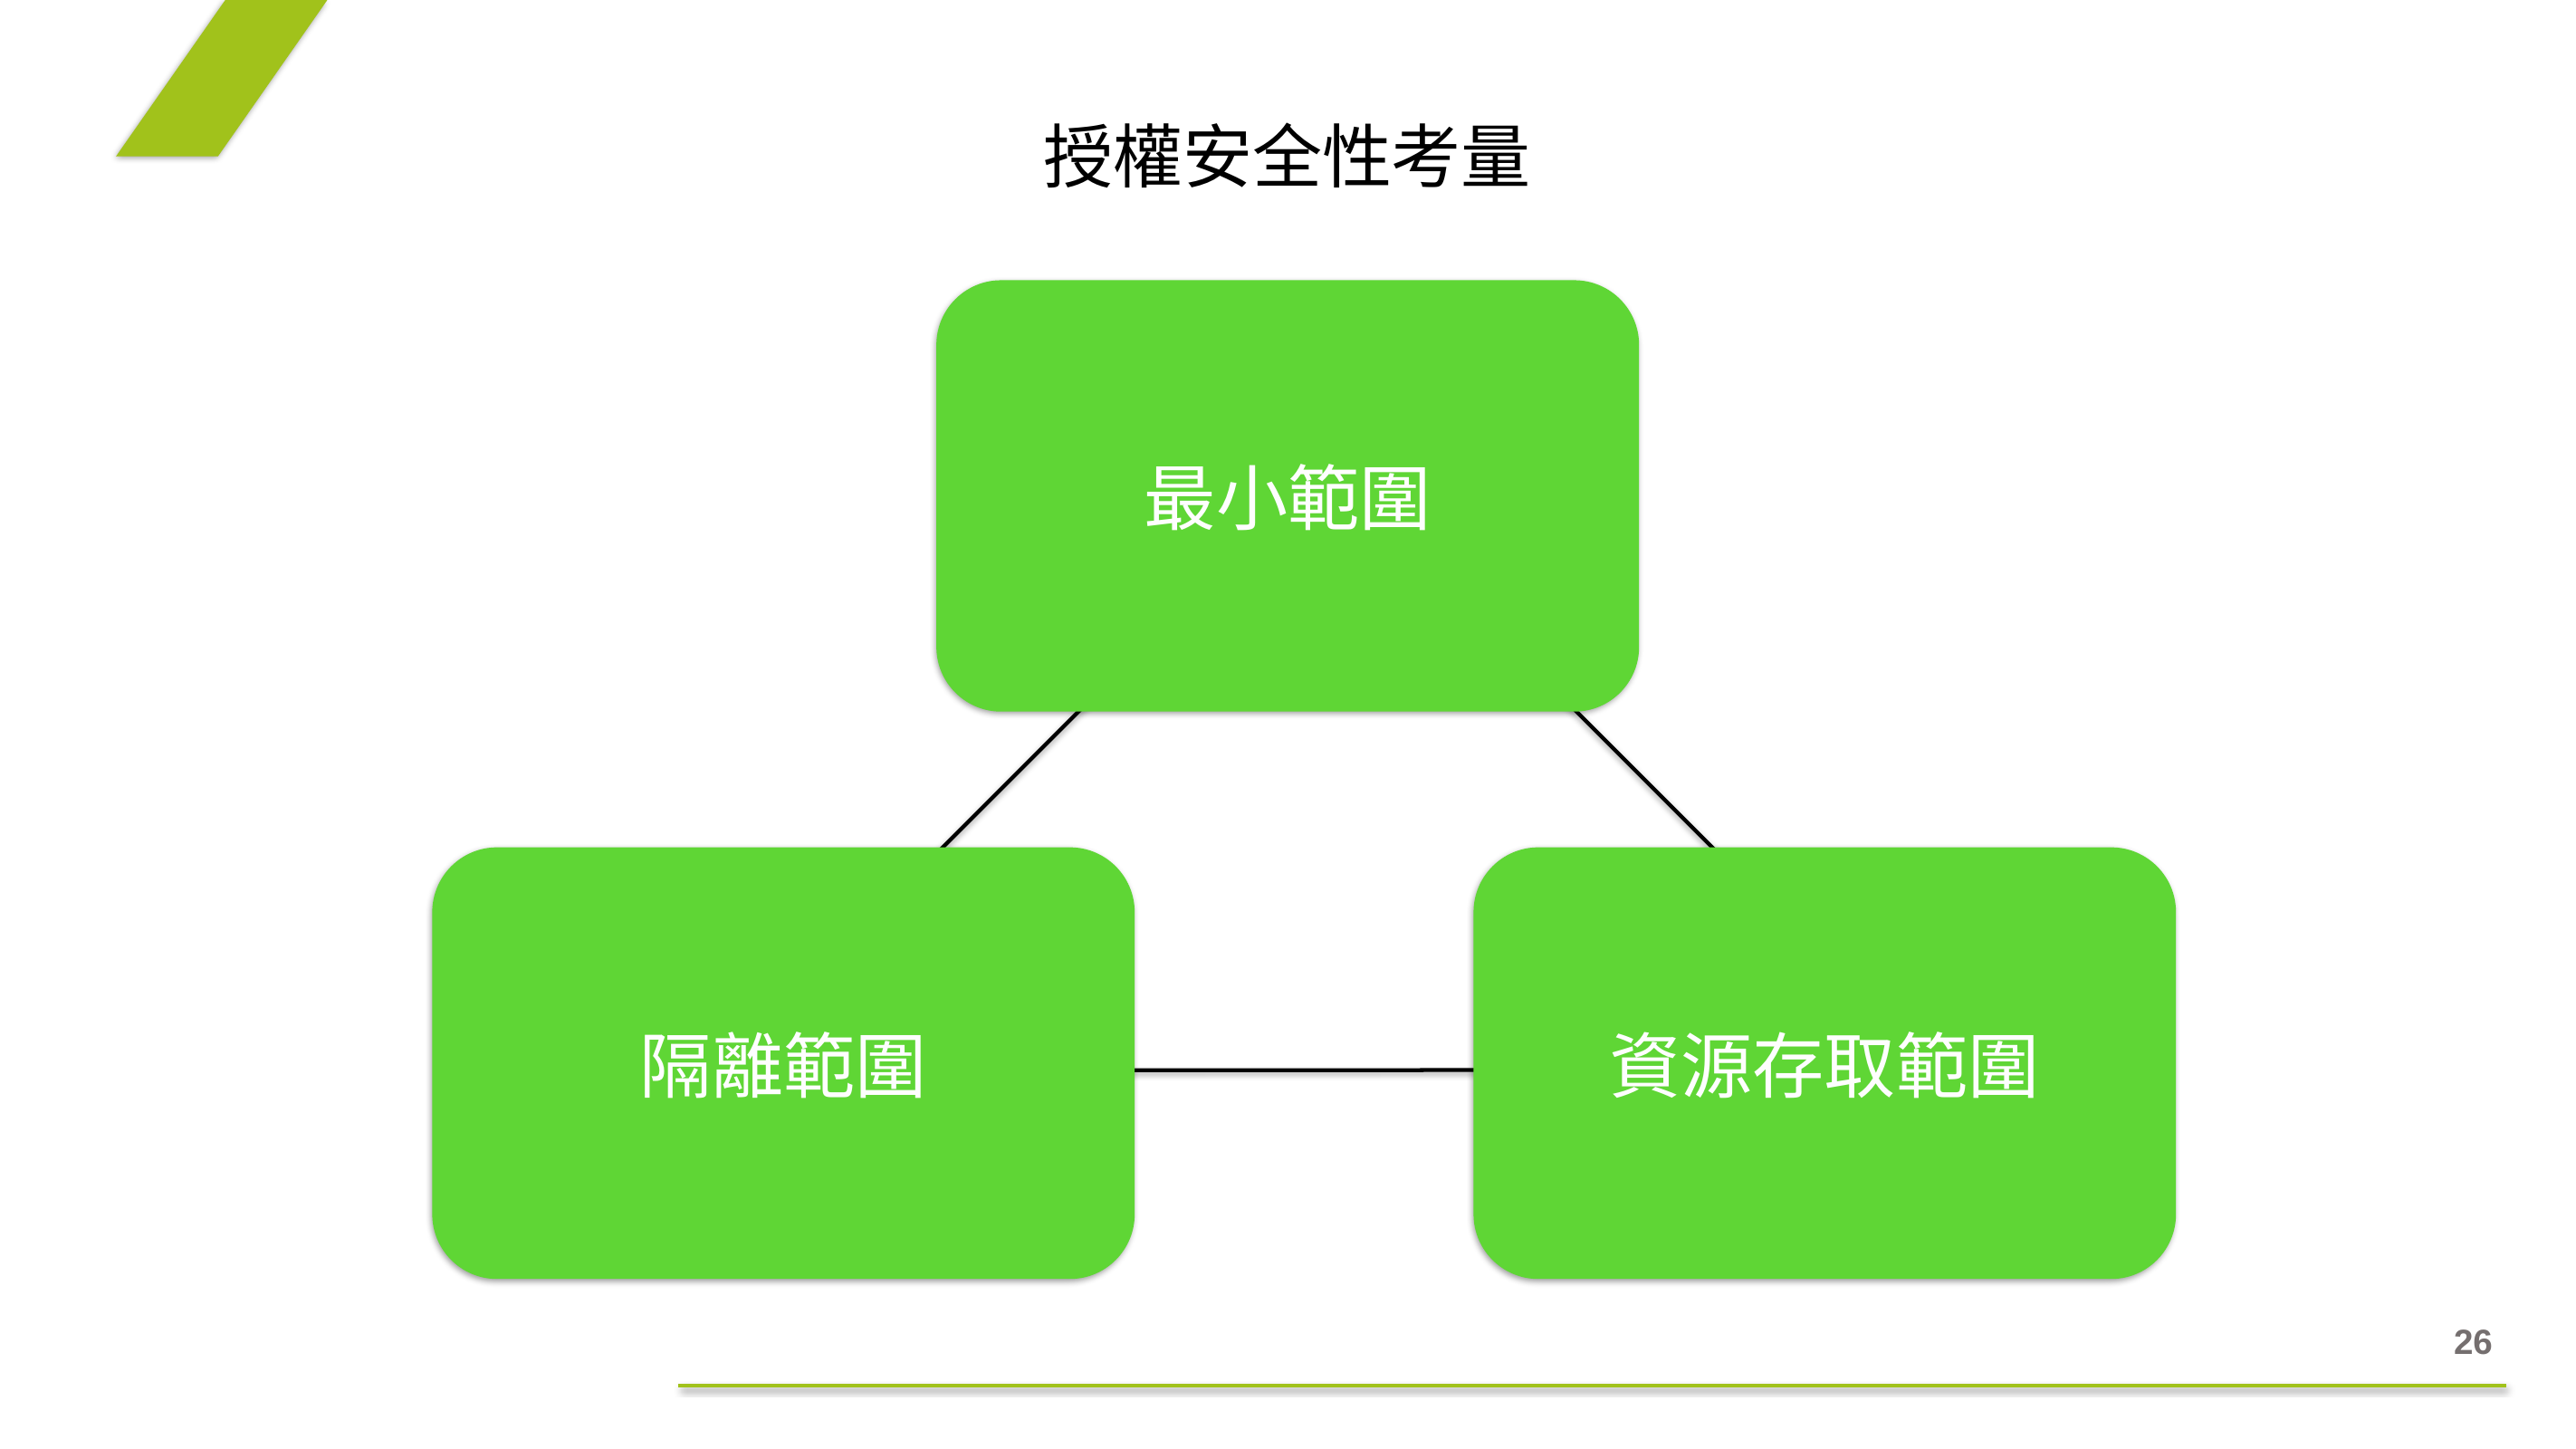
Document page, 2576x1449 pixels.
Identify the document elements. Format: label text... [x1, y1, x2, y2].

text_box [1471, 845, 2179, 1281]
text_box [934, 278, 1642, 714]
text_box [114, 0, 330, 158]
text_box [943, 720, 1073, 844]
text_box 授權安全性考量 最小範圍 [1043, 104, 1534, 540]
text_box [430, 845, 1137, 1281]
text_box [678, 1384, 2507, 1387]
text_box 26 [2454, 1319, 2512, 1362]
text_box [1582, 719, 1712, 844]
text_box 隔離範圍 資源存取範圍 [639, 1012, 2060, 1108]
